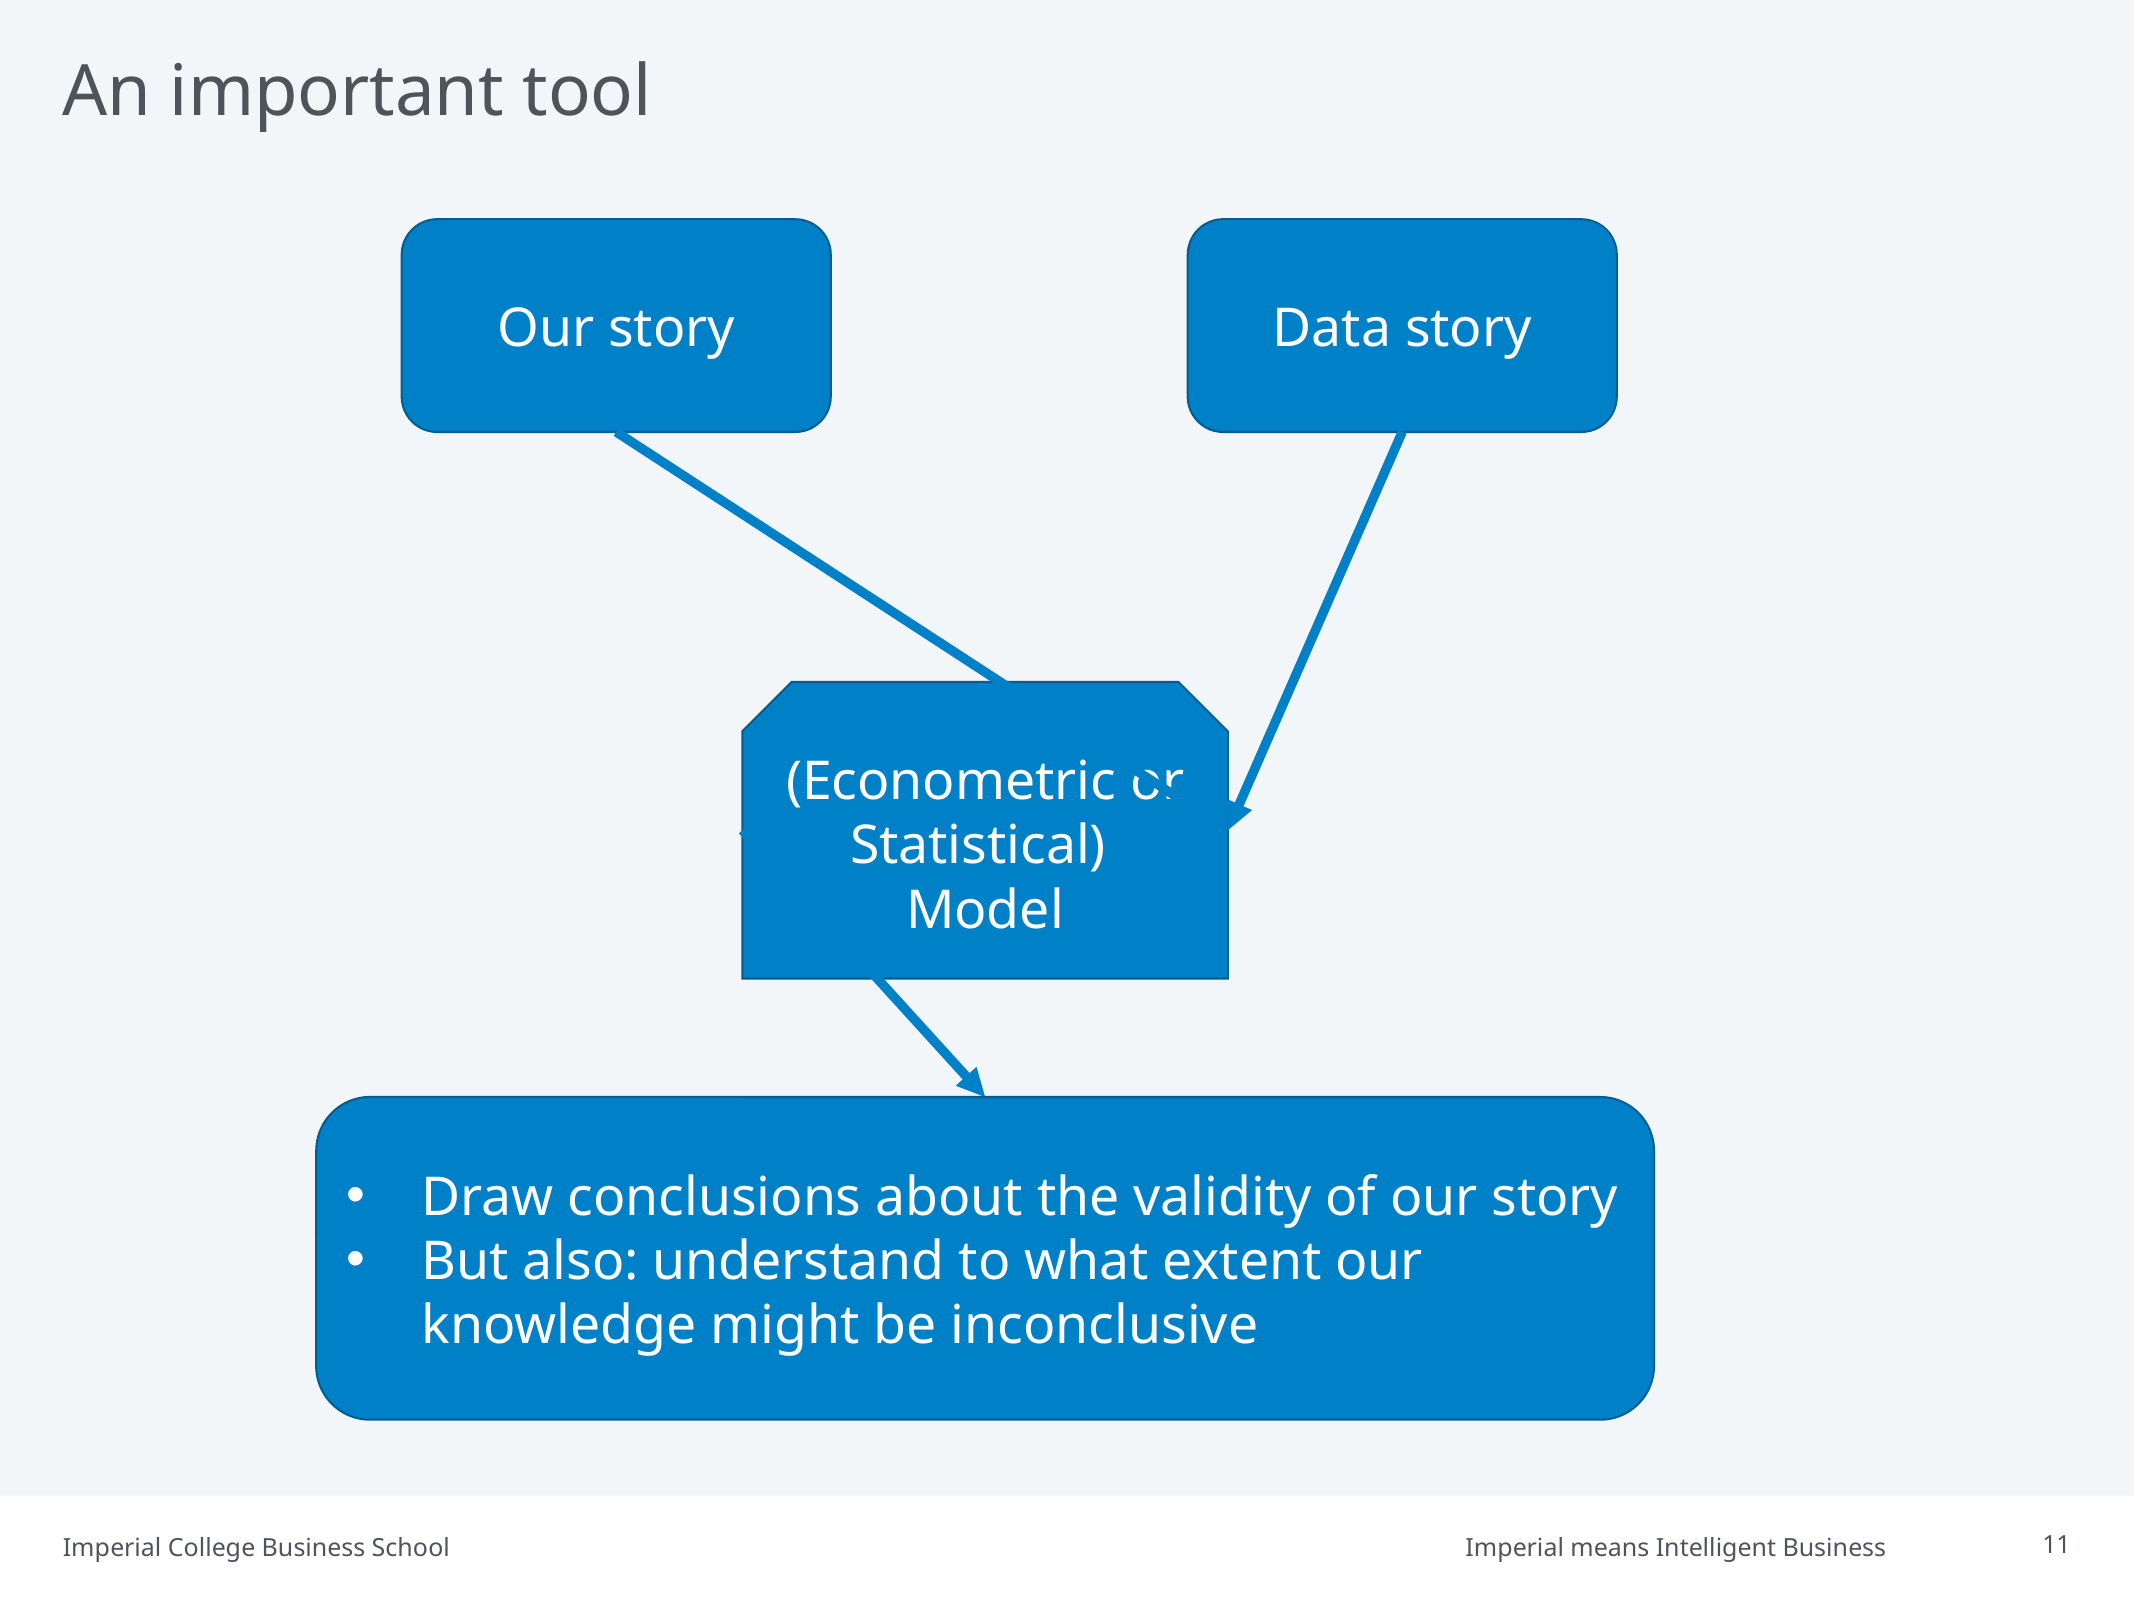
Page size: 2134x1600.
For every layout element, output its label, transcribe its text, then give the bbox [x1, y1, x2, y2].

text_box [616, 431, 985, 682]
text_box Data story [1186, 218, 1618, 434]
title An important tool [62, 50, 2071, 195]
text_box Draw conclusions about the validity of our story But also: understand to what extent our knowledge might be inconclusive [315, 1095, 1656, 1421]
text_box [985, 431, 1403, 682]
text_box Our story [400, 218, 832, 434]
text_box (Econometric or Statistical) Model [741, 682, 1229, 980]
